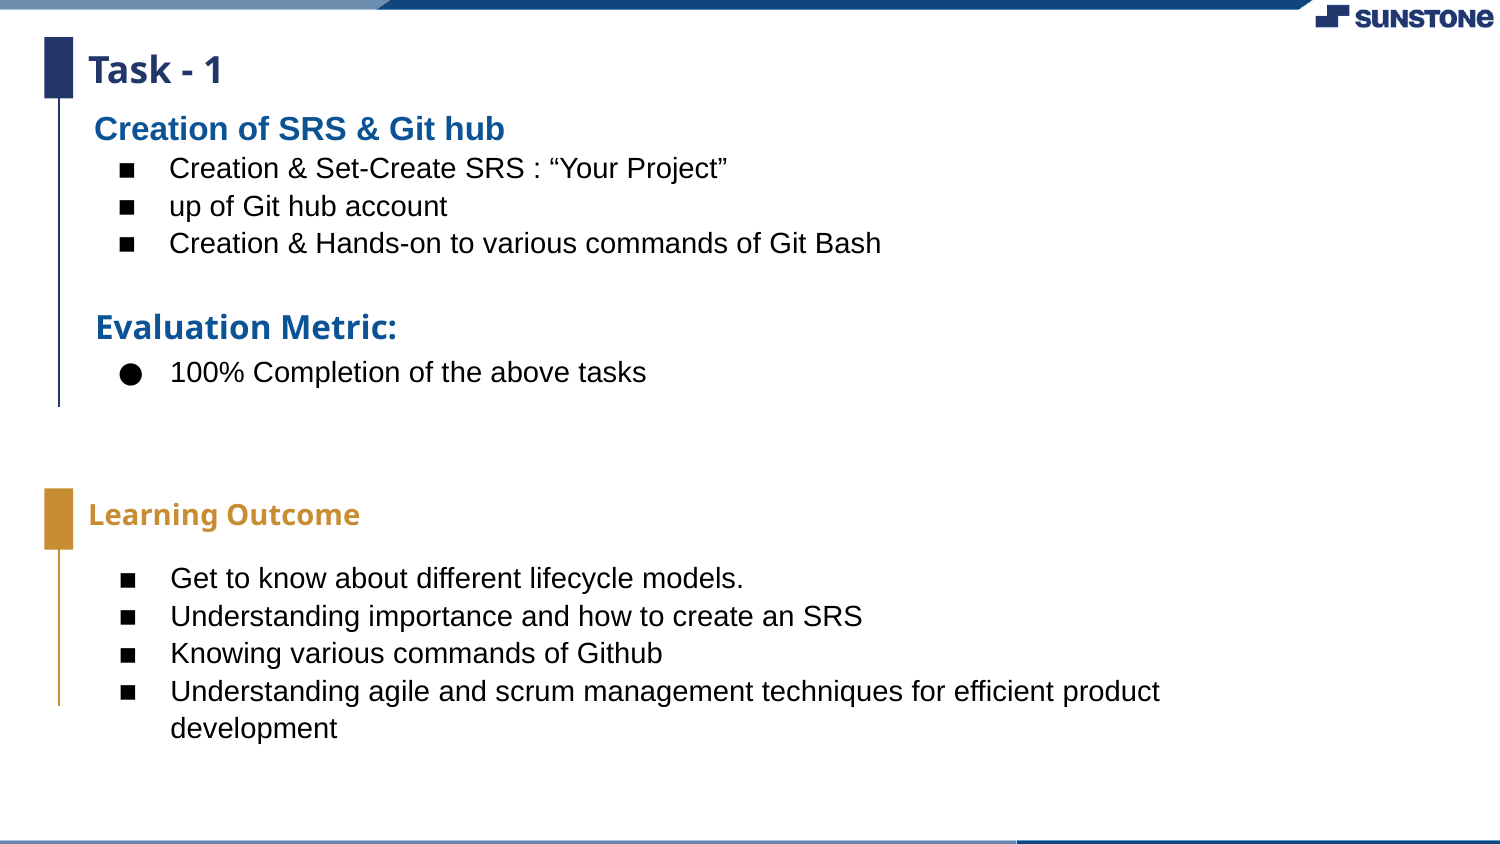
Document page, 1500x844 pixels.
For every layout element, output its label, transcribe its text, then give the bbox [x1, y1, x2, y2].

text_box Evaluation Metric: [80, 298, 834, 351]
list Creation of SRS & Git hub Creation & Set-Create SRS : “Your Project” up of Git hub account Creation & Hands-on to various commands of Git Bash [79, 96, 1210, 322]
text_box Learning Outcome [73, 488, 505, 541]
picture [0, 0, 1500, 844]
text_box 100% Completion of the above tasks [80, 351, 834, 399]
list Get to know about different lifecycle models. Understanding importance and how to create an SRS Knowing various commands of Github Understanding agile and scrum management techniques for efficient product development [80, 549, 1237, 738]
text_box Task - 1 [73, 38, 505, 92]
